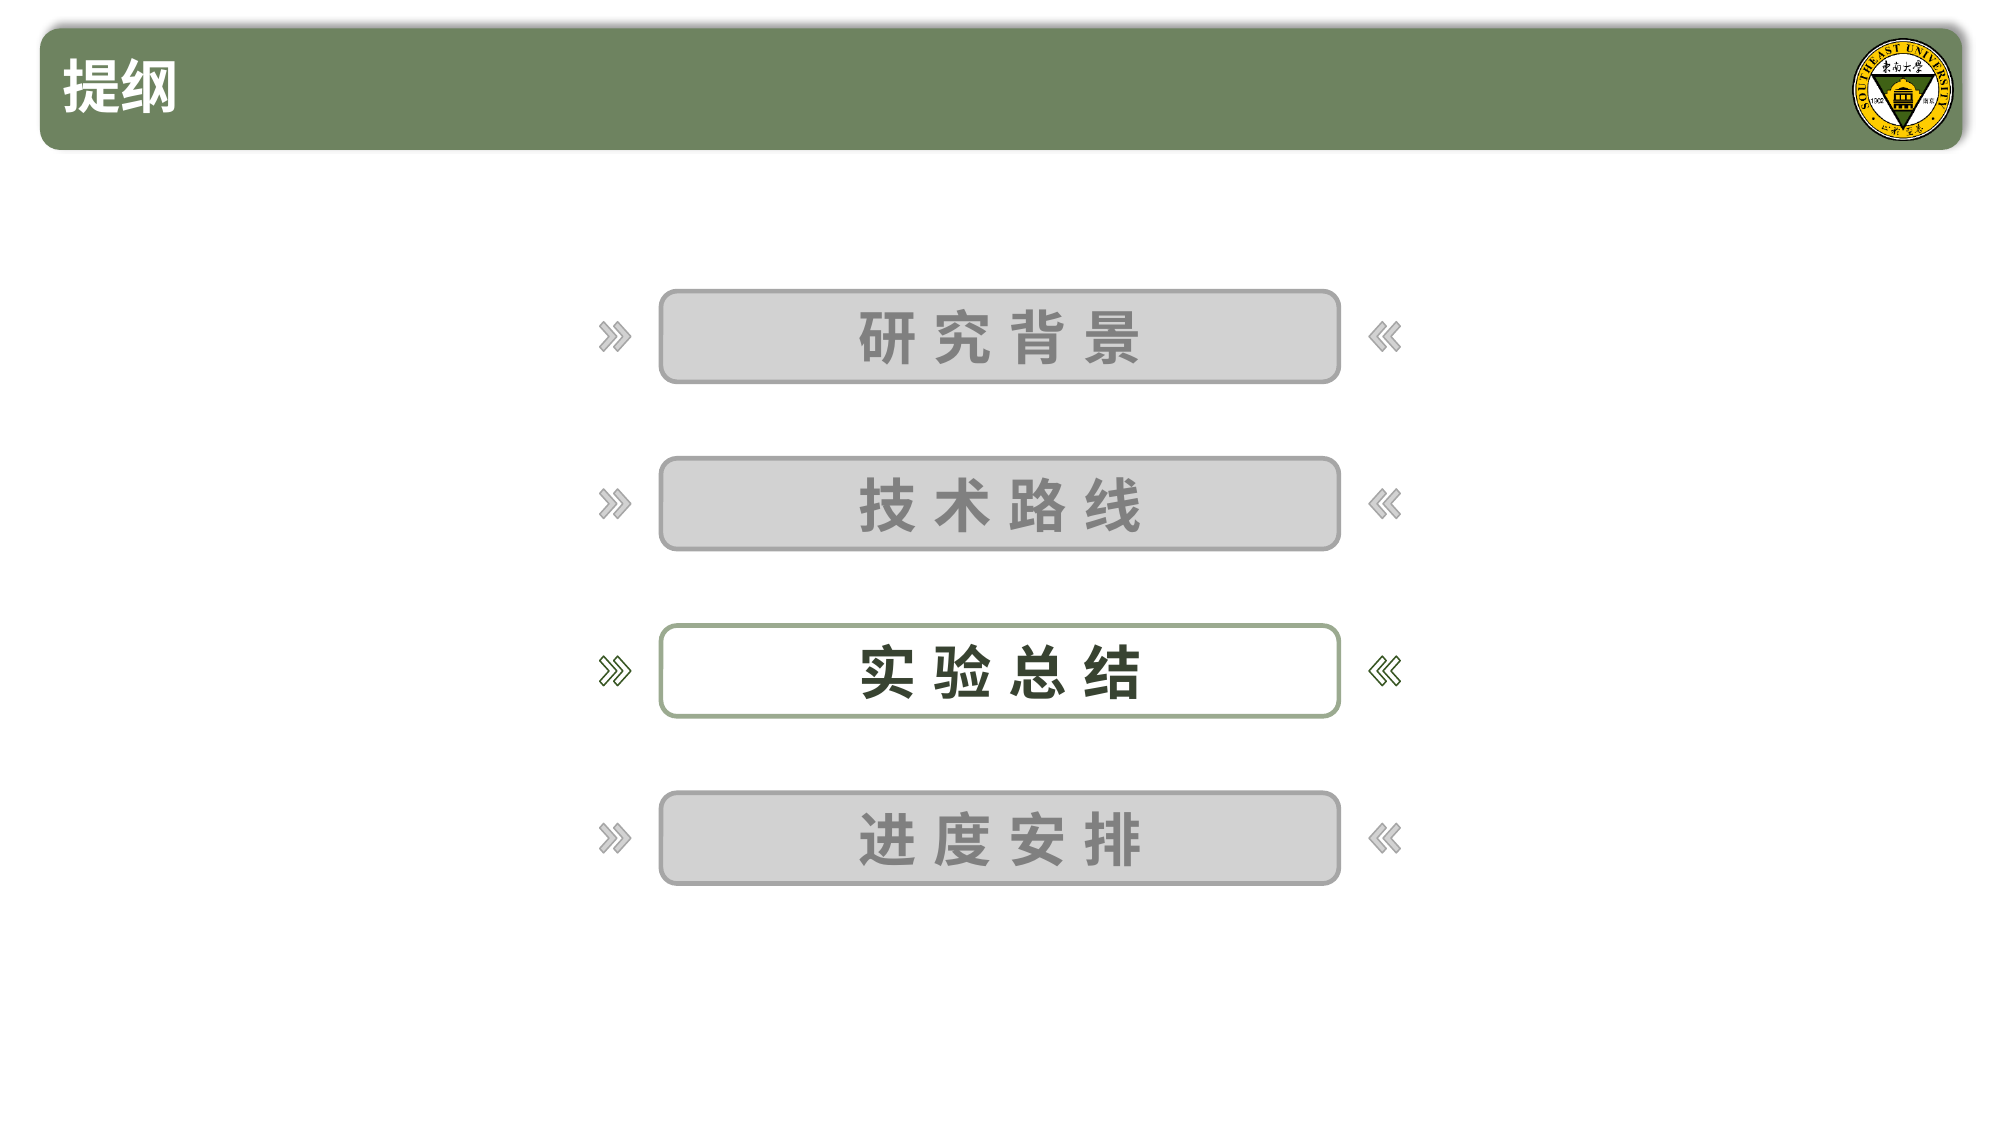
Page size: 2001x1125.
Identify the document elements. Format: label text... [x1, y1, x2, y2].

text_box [599, 291, 1401, 884]
list 提纲 [47, 42, 1709, 136]
picture [1852, 38, 1954, 141]
